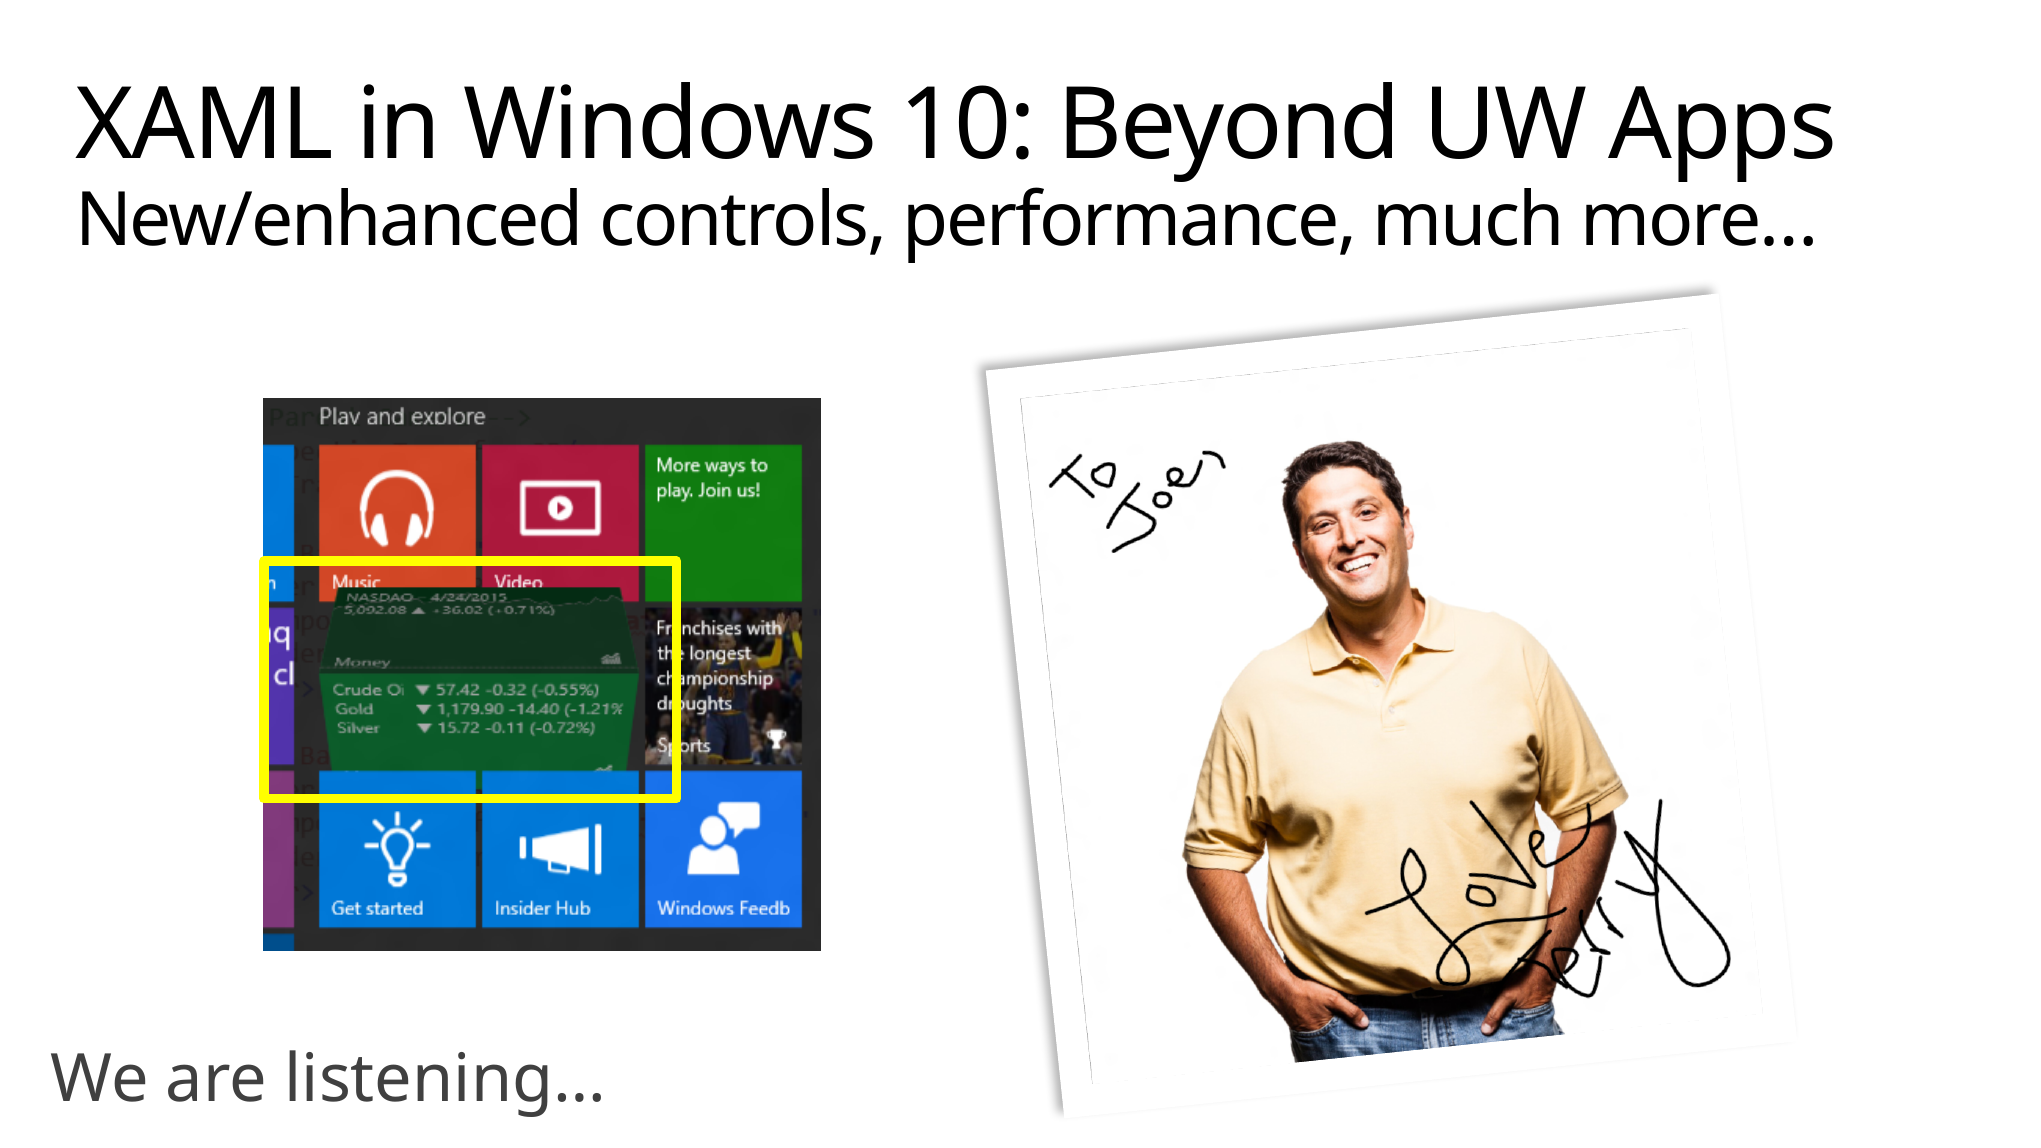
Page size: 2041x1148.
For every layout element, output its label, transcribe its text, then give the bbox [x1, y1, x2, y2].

picture [1021, 329, 1762, 1083]
text_box We are listening… [35, 1027, 1995, 1123]
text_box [263, 398, 821, 951]
title XAML in Windows 10: Beyond UW Apps New/enhanced controls, performance, much more… [45, 48, 1996, 199]
